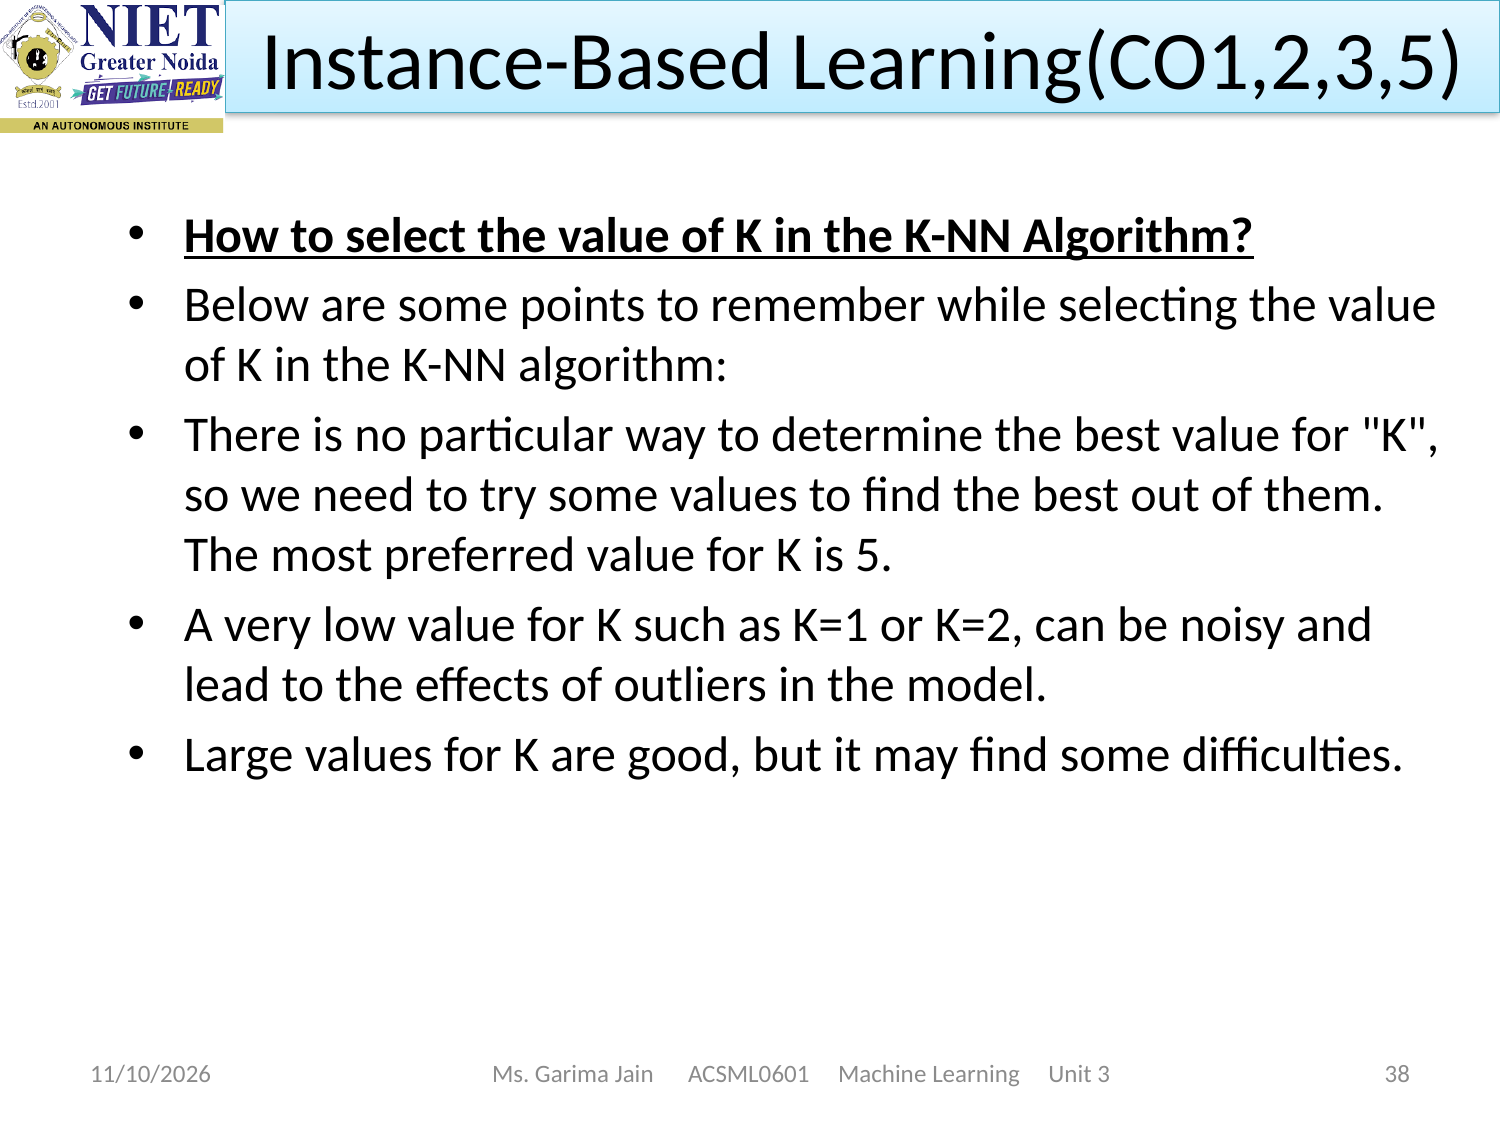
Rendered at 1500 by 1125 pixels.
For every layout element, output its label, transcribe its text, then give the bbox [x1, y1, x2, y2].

slide_number 38 [1388, 1042, 1425, 1103]
picture [0, 0, 238, 133]
list How to select the value of K in the K-NN Algorithm? Below are some points to remember while selecting the value of K in the K-NN algorithm: There is no particular way to determine the best value for "K", so we need to try some values to find the best out of them. The most preferred value for K is 5. A very low value for K such as K=1 or K=2, can be noisy and lead to the effects of outliers in the model. Large values for K are good, but it may find some difficulties. [112, 194, 1463, 950]
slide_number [75, 1042, 215, 1103]
footer Ms. Garima Jain ACSML0601 Machine Learning Unit 3 [215, 1042, 1388, 1103]
text_box Instance-Based Learning(CO1,2,3,5) [224, 0, 1500, 113]
